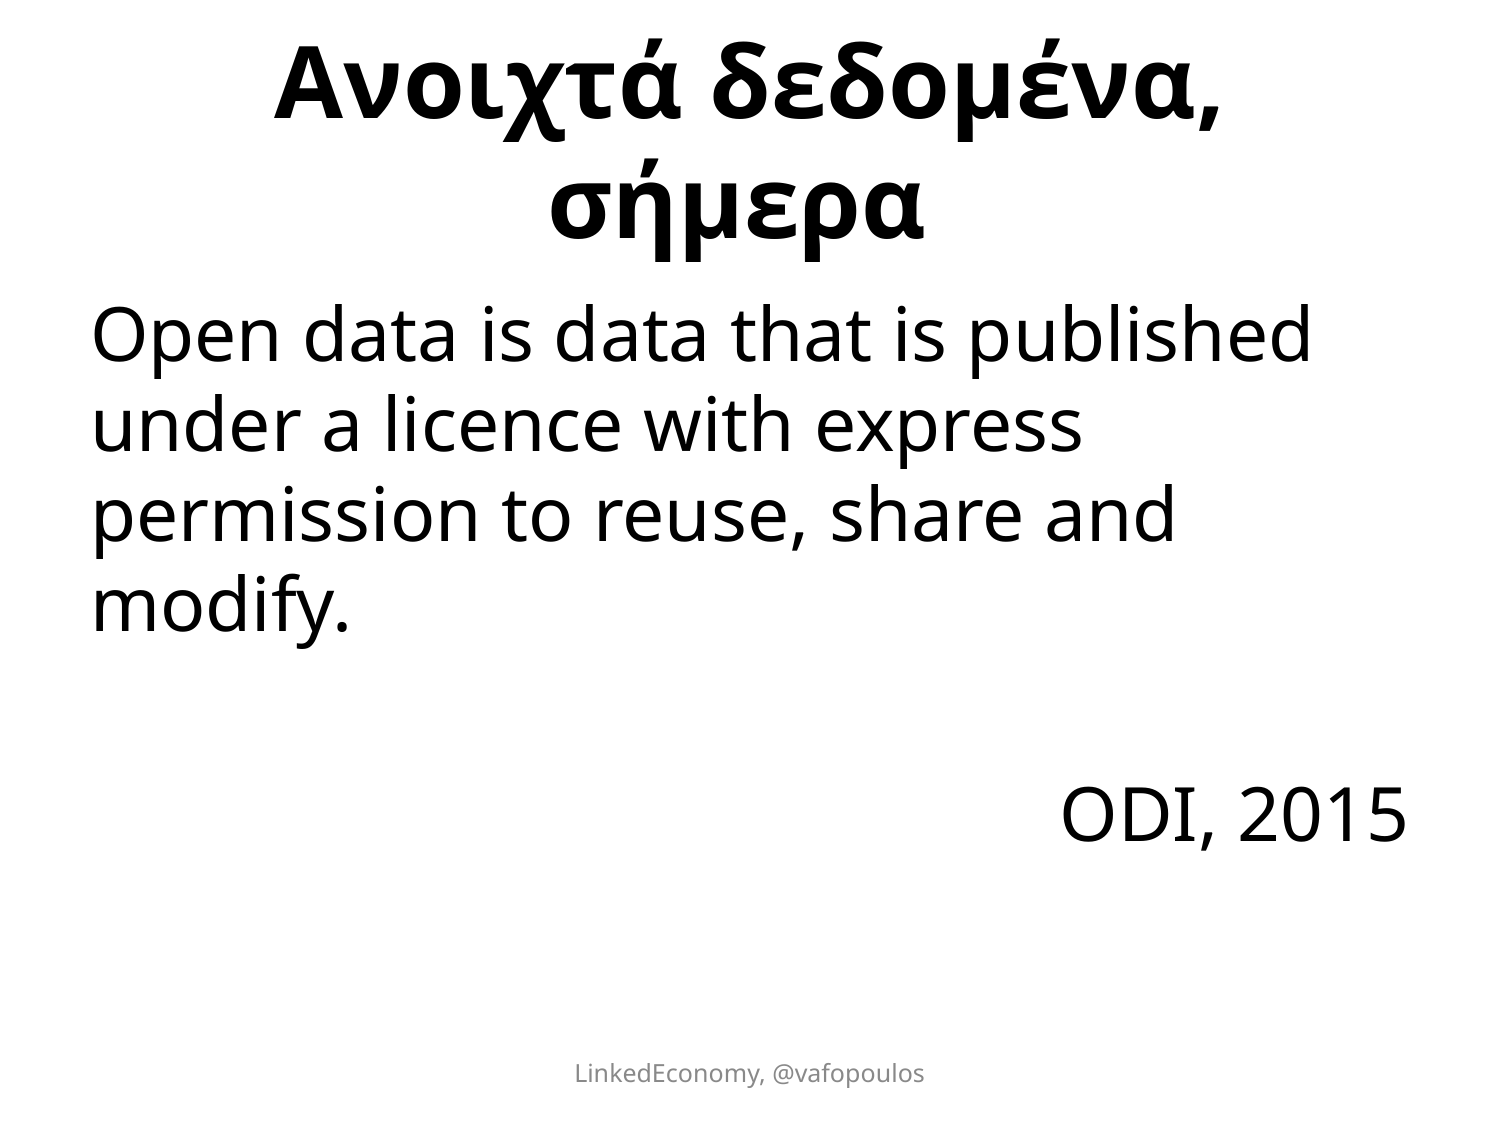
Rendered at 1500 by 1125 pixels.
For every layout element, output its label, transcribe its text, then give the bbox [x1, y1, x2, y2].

footer LinkedEconomy, @vafopoulos [512, 1042, 988, 1103]
title Ανοιχτά δεδομένα, σήμερα [75, 45, 1425, 233]
list Open data is data that is published under a licence with express permission to reuse, share and modify. ODI, 2015 [75, 278, 1425, 1005]
